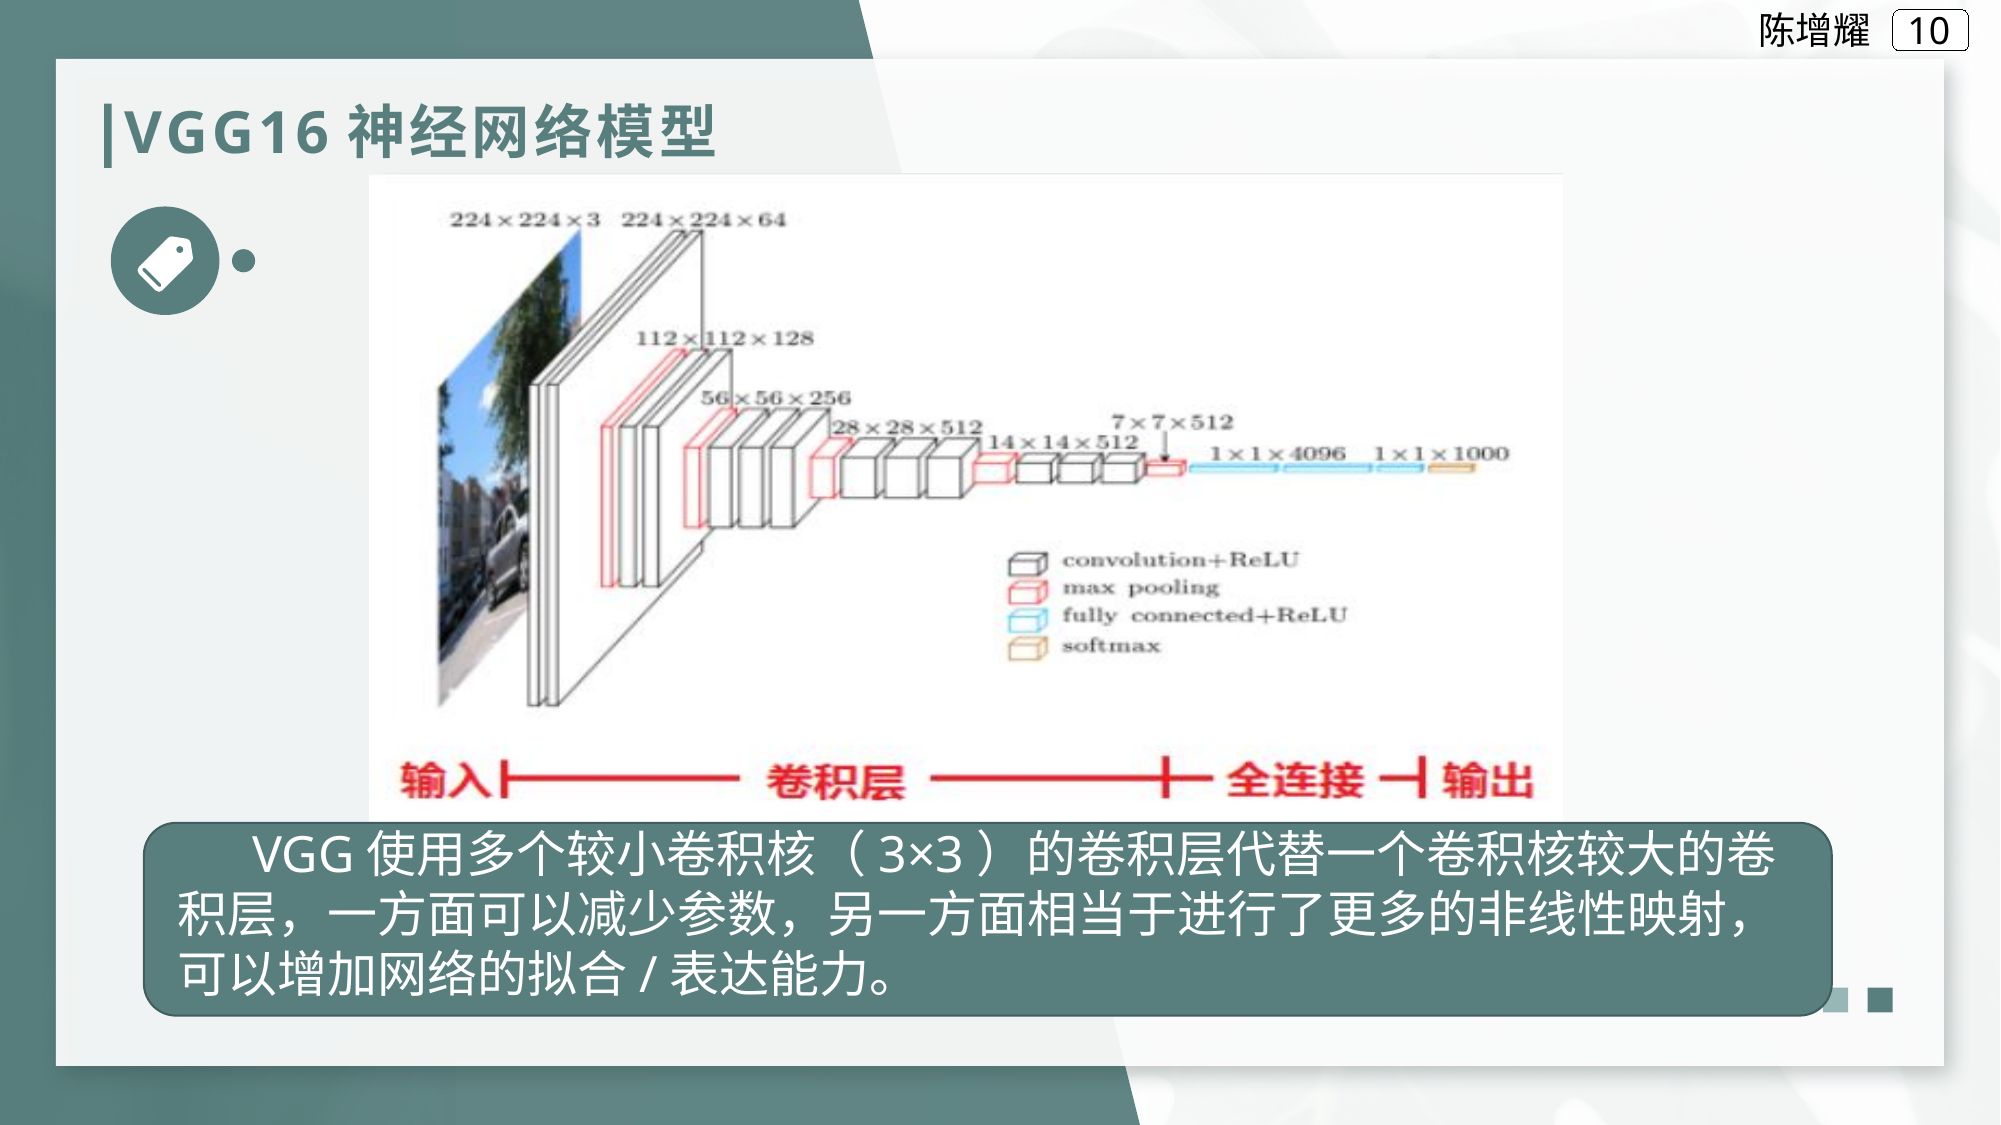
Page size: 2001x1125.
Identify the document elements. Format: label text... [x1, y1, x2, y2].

text_box [136, 235, 194, 293]
title VGG16神经网络模型 [109, 87, 899, 161]
text_box [142, 821, 1833, 1017]
text_box [230, 248, 257, 274]
picture [369, 173, 1563, 855]
text_box VGG使用多个较小卷积核（3×3）的卷积层代替一个卷积核较大的卷积层，一方面可以减少参数，另一方面相当于进行了更多的非线性映射，可以增加网络的拟合/表达能力。 [177, 822, 1823, 983]
text_box [109, 205, 221, 317]
text_box 陈增耀 [1743, 0, 1935, 60]
